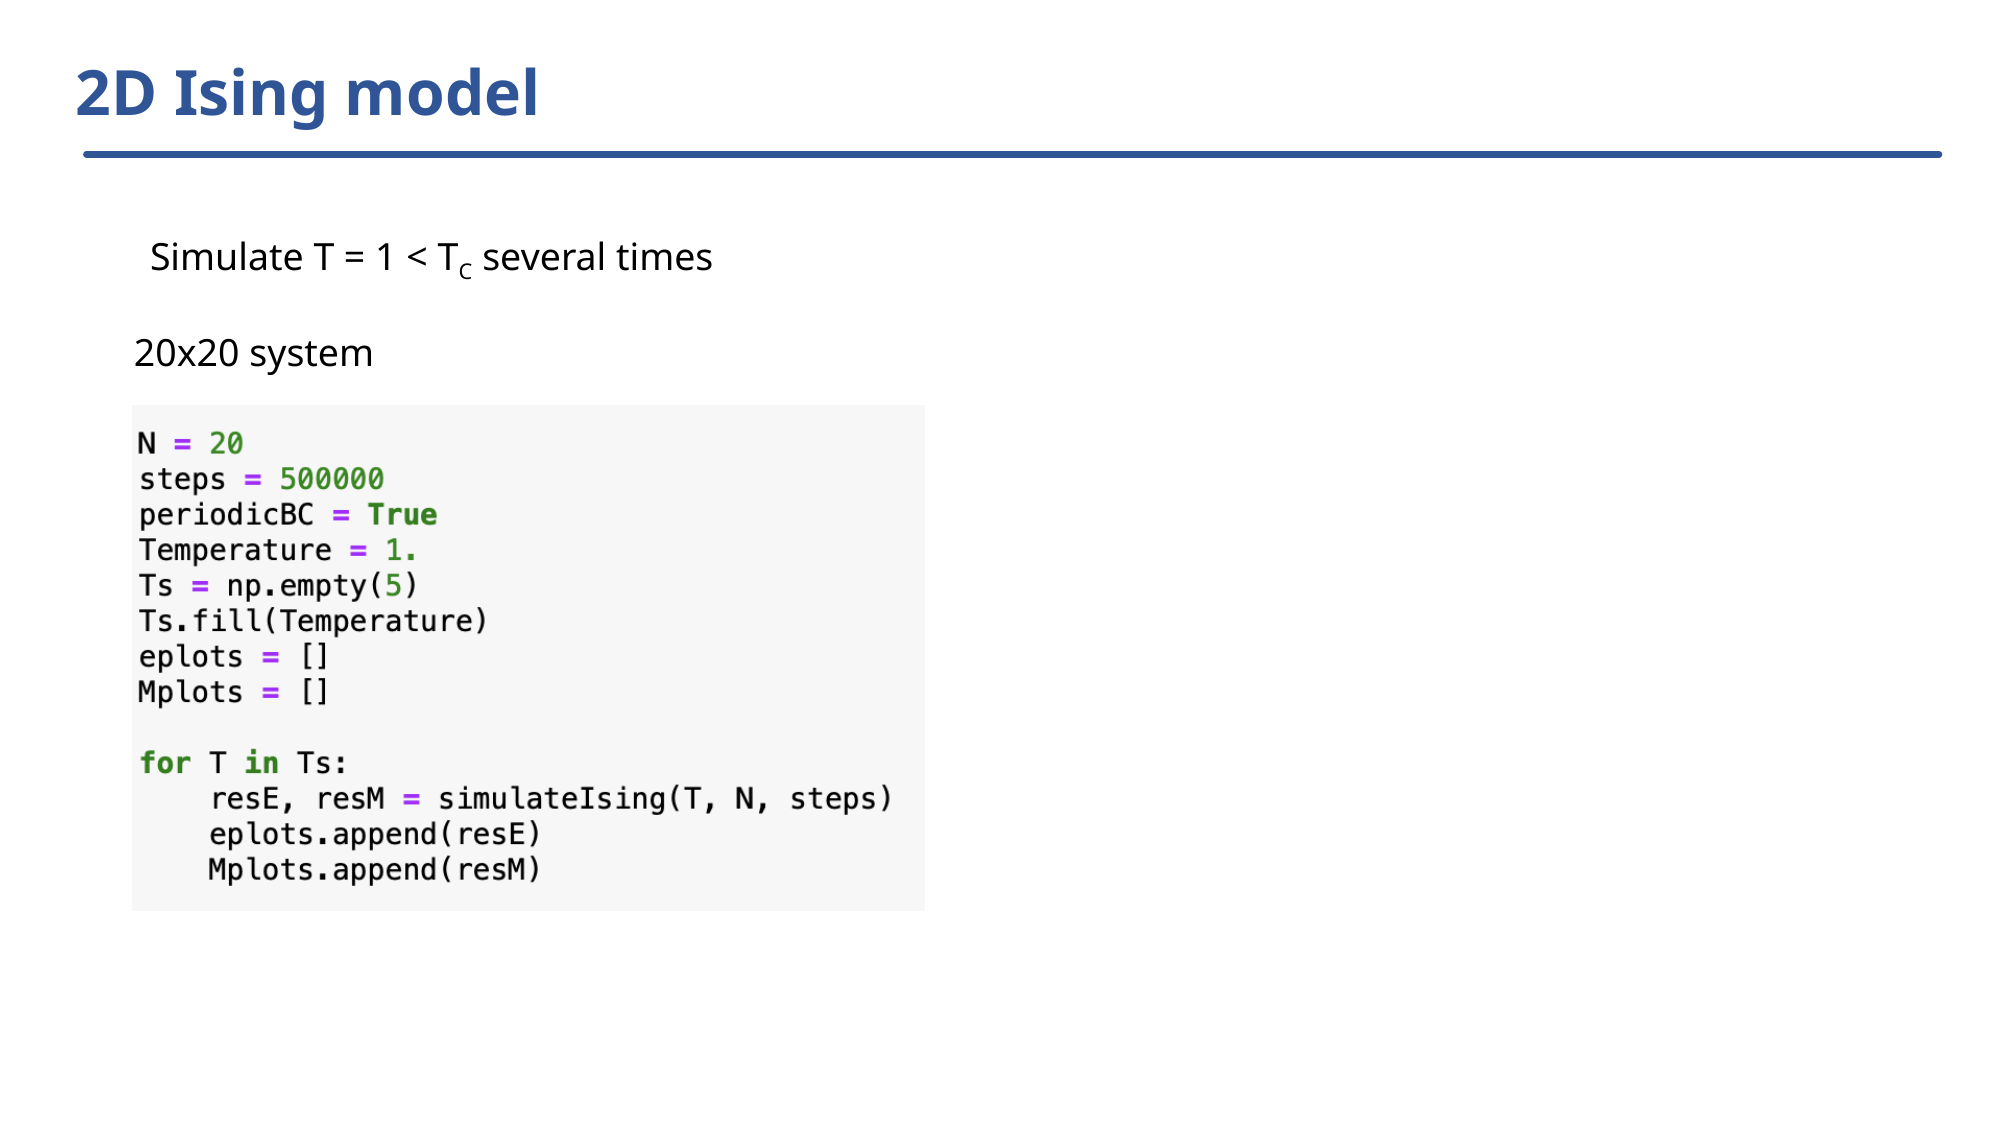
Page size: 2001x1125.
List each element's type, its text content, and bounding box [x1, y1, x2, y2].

title 2D Ising model [60, 0, 1940, 192]
text_box Simulate T = 1 < TC several times [135, 225, 729, 292]
text_box 20x20 system [119, 321, 390, 381]
picture [132, 405, 925, 911]
